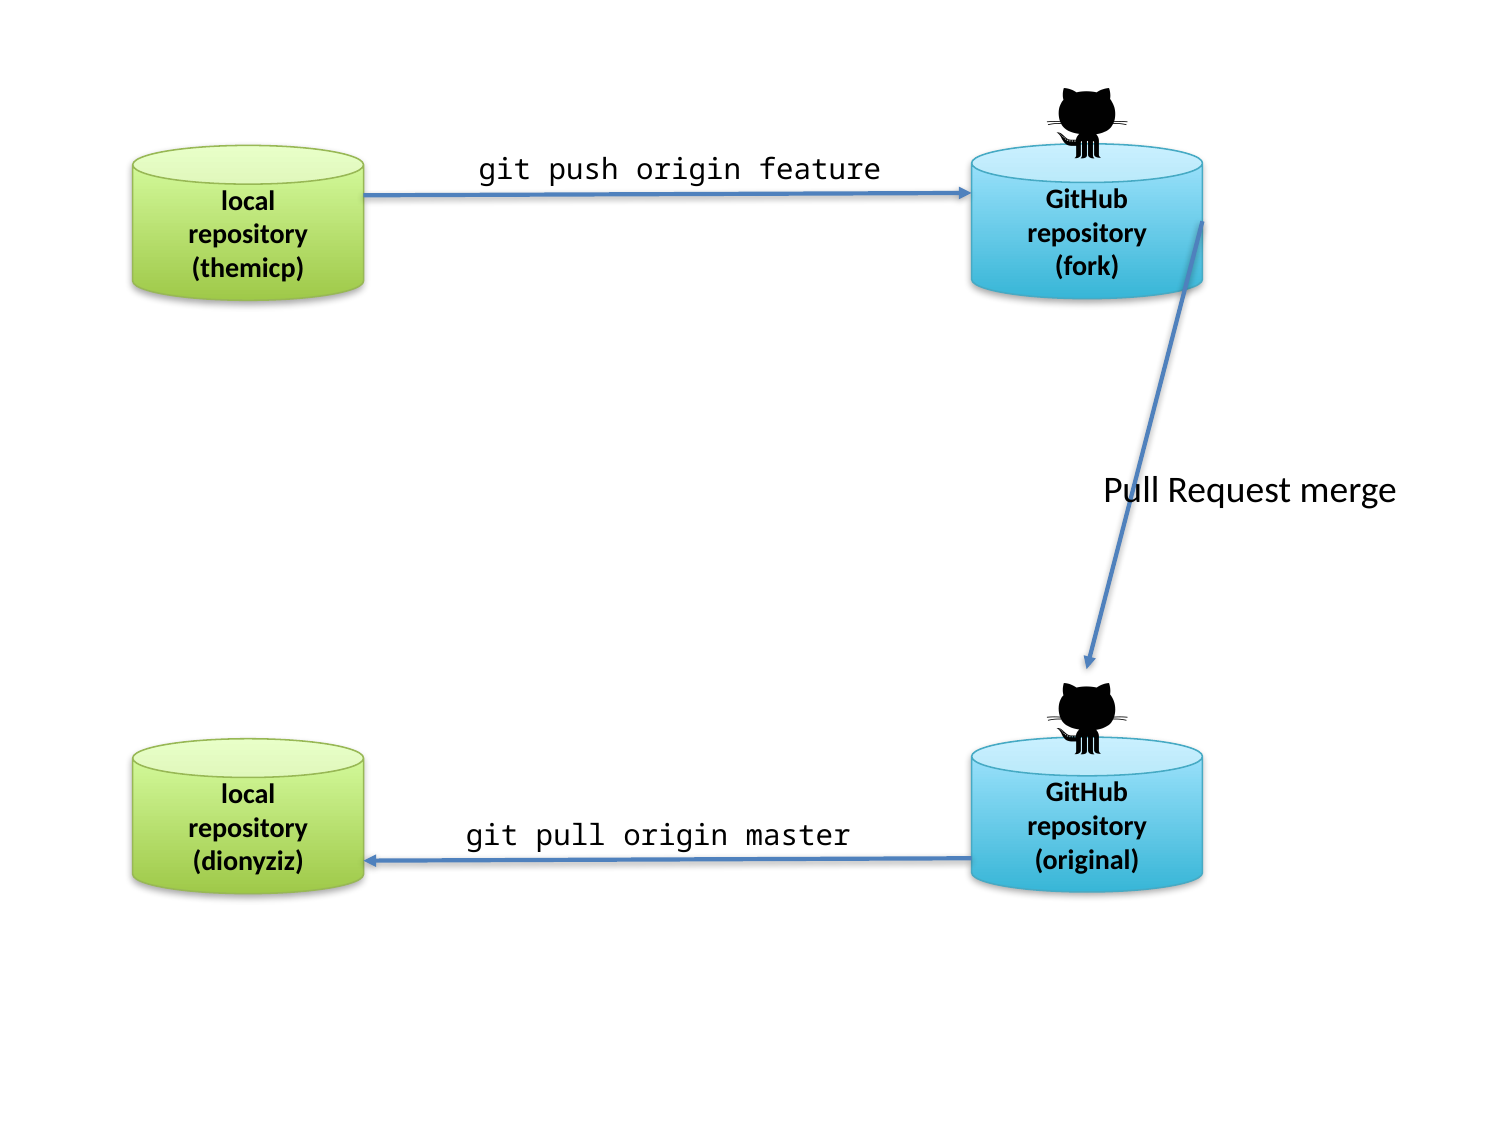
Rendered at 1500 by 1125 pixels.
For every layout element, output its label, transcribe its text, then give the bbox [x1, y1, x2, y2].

text_box local repository (dionyziz) [131, 737, 365, 895]
text_box git push origin feature [463, 142, 939, 191]
text_box Pull Request merge [1093, 457, 1412, 518]
picture [1036, 668, 1137, 769]
picture [1036, 73, 1137, 174]
text_box GitHub repository (original) [970, 738, 1204, 893]
text_box git pull origin master [451, 808, 866, 856]
text_box GitHub repository (fork) [970, 145, 1204, 300]
text_box local repository (themicp) [131, 144, 365, 302]
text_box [363, 192, 972, 196]
